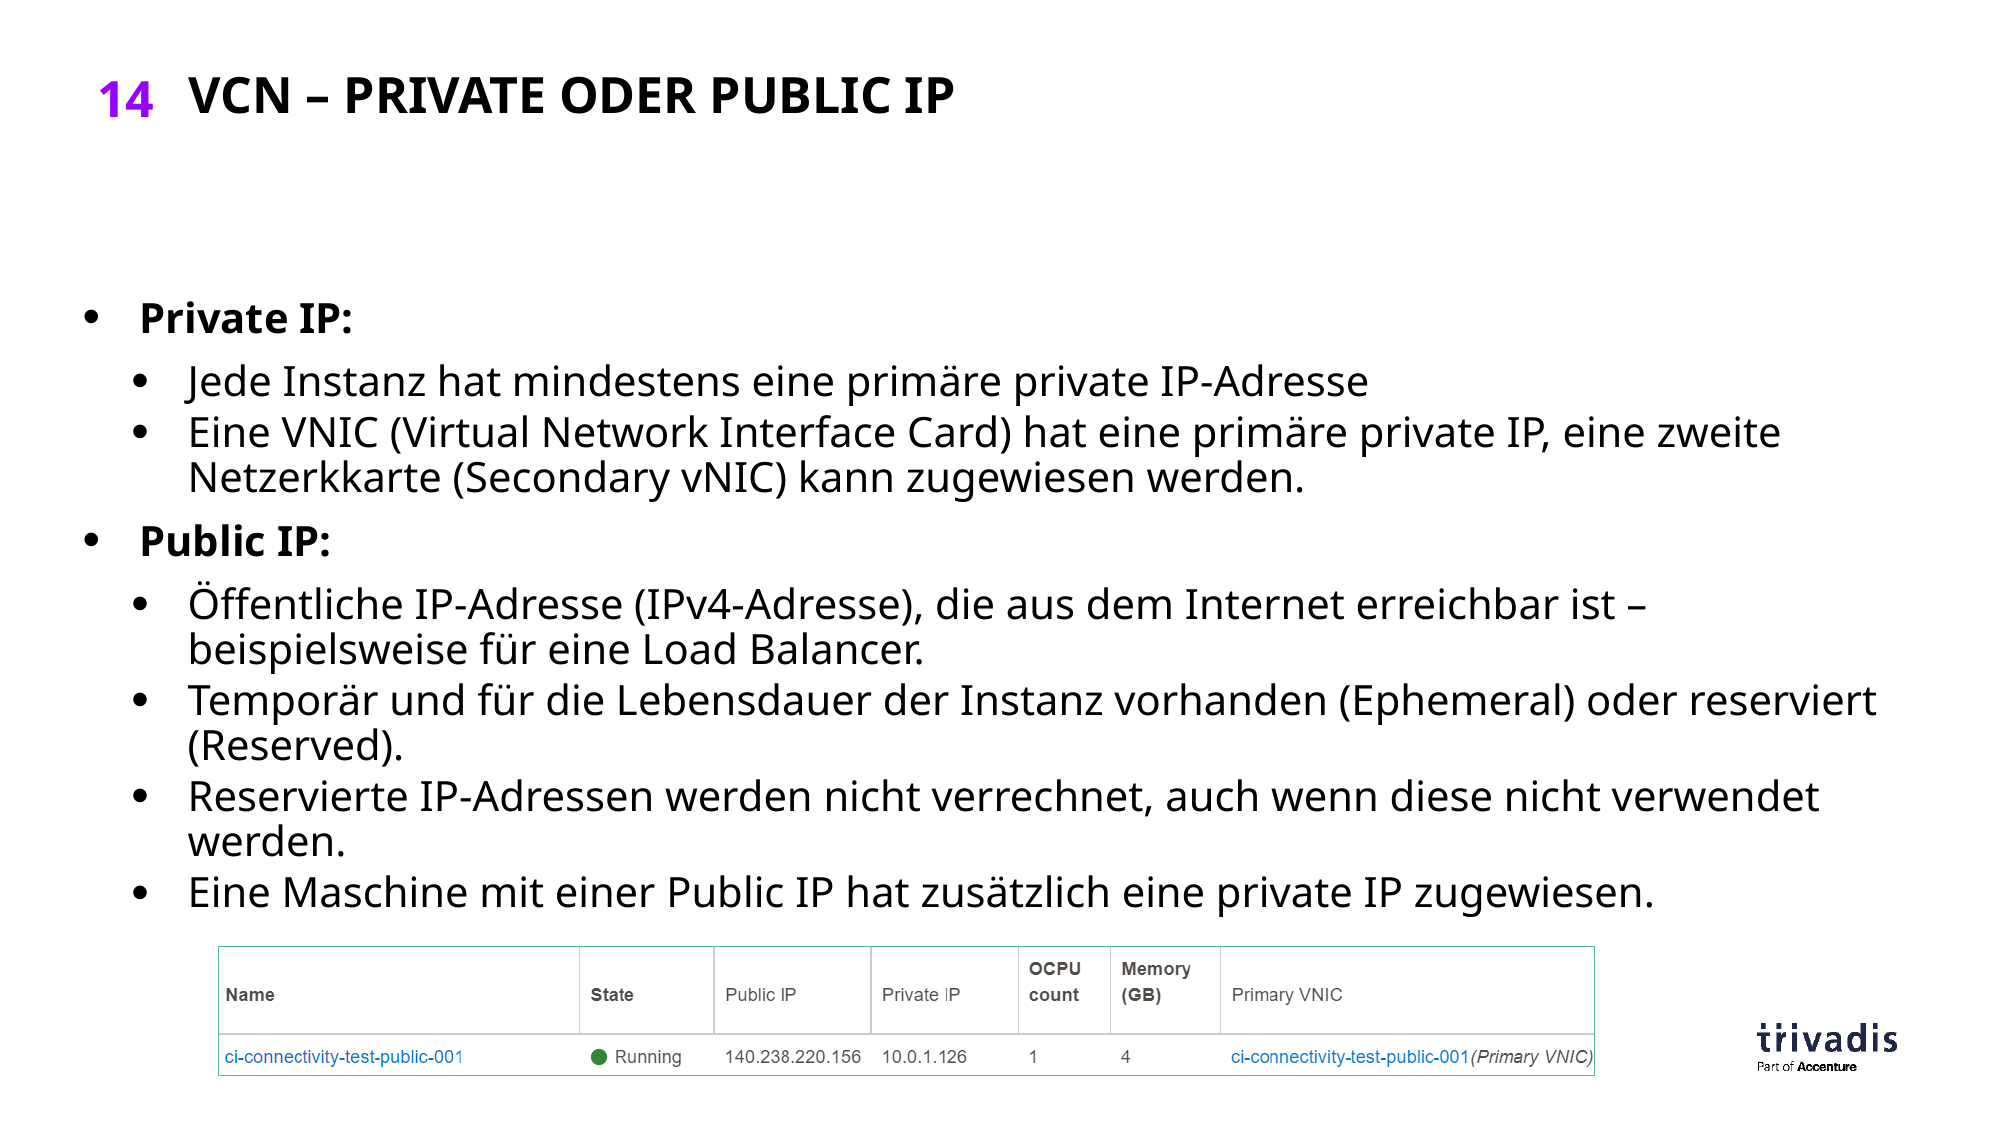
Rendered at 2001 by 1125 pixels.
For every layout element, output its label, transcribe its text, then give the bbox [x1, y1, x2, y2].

list Private IP: Jede Instanz hat mindestens eine primäre private IP-Adresse Eine VNIC (Virtual Network Interface Card) hat eine primäre private IP, eine zweite Netzerkkarte (Secondary vNIC) kann zugewiesen werden. Public IP: Öffentliche IP-Adresse (IPv4-Adresse), die aus dem Internet erreichbar ist – beispielsweise für eine Load Balancer. Temporär und für die Lebensdauer der Instanz vorhanden (Ephemeral) oder reserviert (Reserved). Reservierte IP-Adressen werden nicht verrechnet, auch wenn diese nicht verwendet werden. Eine Maschine mit einer Public IP hat zusätzlich eine private IP zugewiesen. [65, 284, 1933, 1062]
picture [1757, 1062, 1897, 1071]
picture [218, 946, 1596, 1076]
title Vcn – private oder public IP [170, 63, 1933, 136]
